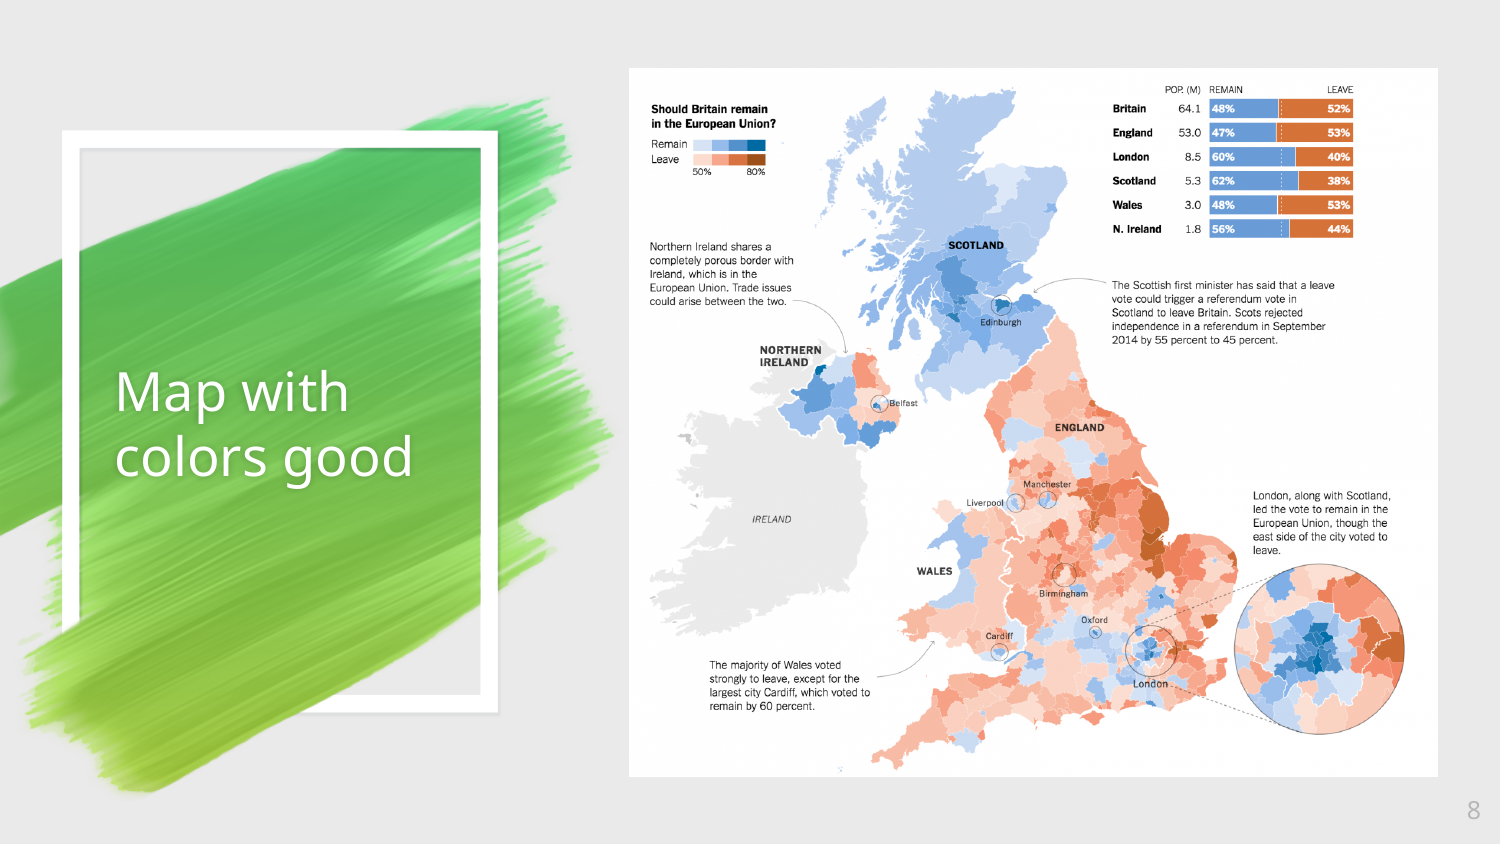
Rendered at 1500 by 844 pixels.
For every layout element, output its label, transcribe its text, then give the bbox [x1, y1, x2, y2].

picture [0, 0, 1500, 844]
slide_number ‹#› [1391, 779, 1482, 844]
title Map with colors good [114, 149, 447, 696]
